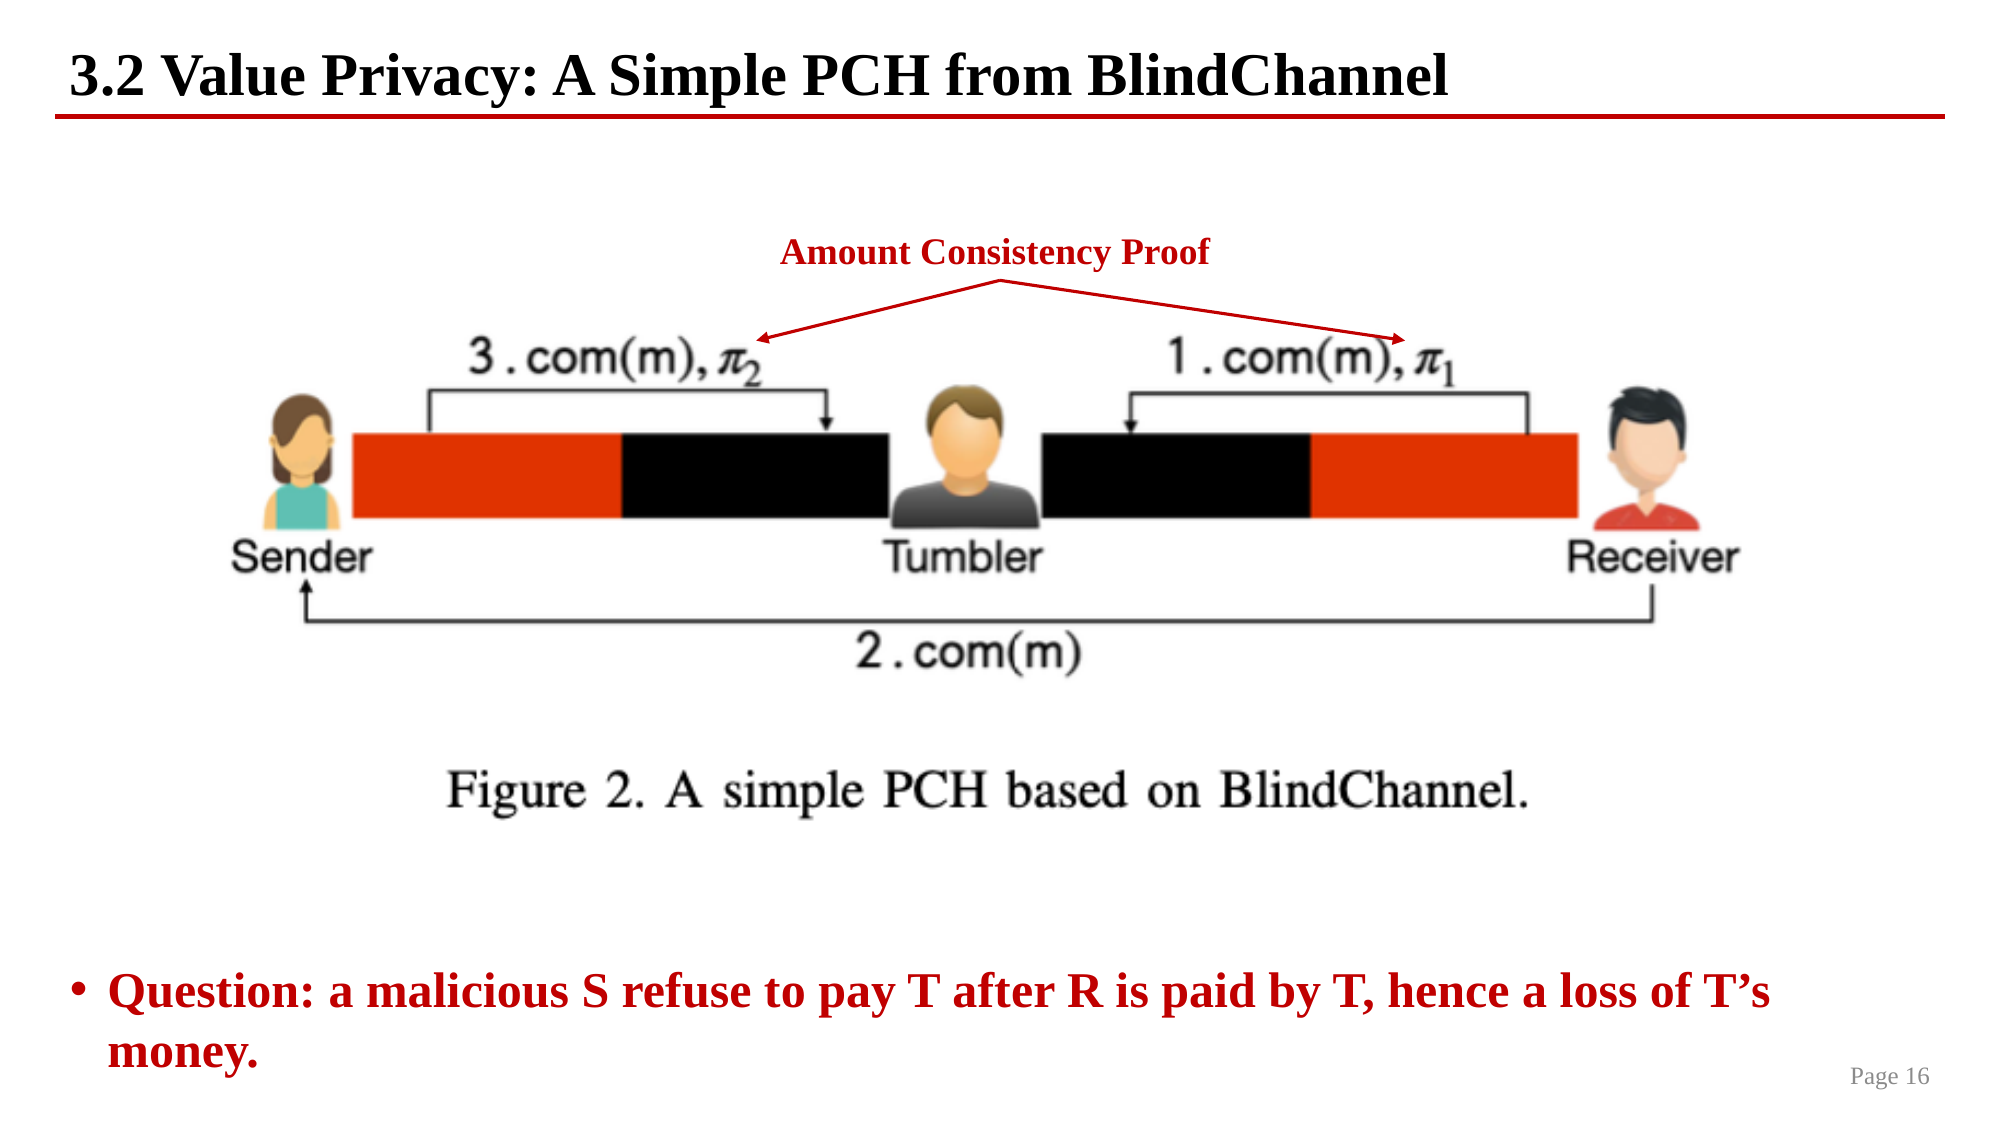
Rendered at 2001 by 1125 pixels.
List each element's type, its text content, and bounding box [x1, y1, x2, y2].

title 3.2 Value Privacy: A Simple PCH from BlindChannel [55, 26, 1945, 115]
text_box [999, 280, 1406, 341]
list Question: a malicious S refuse to pay T after R is paid by T, hence a loss of T’s money. [55, 142, 1945, 1028]
picture [173, 280, 1827, 845]
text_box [756, 280, 999, 341]
slide_number Page 16 [1494, 1053, 1945, 1095]
text_box Amount Consistency Proof [765, 219, 1235, 280]
